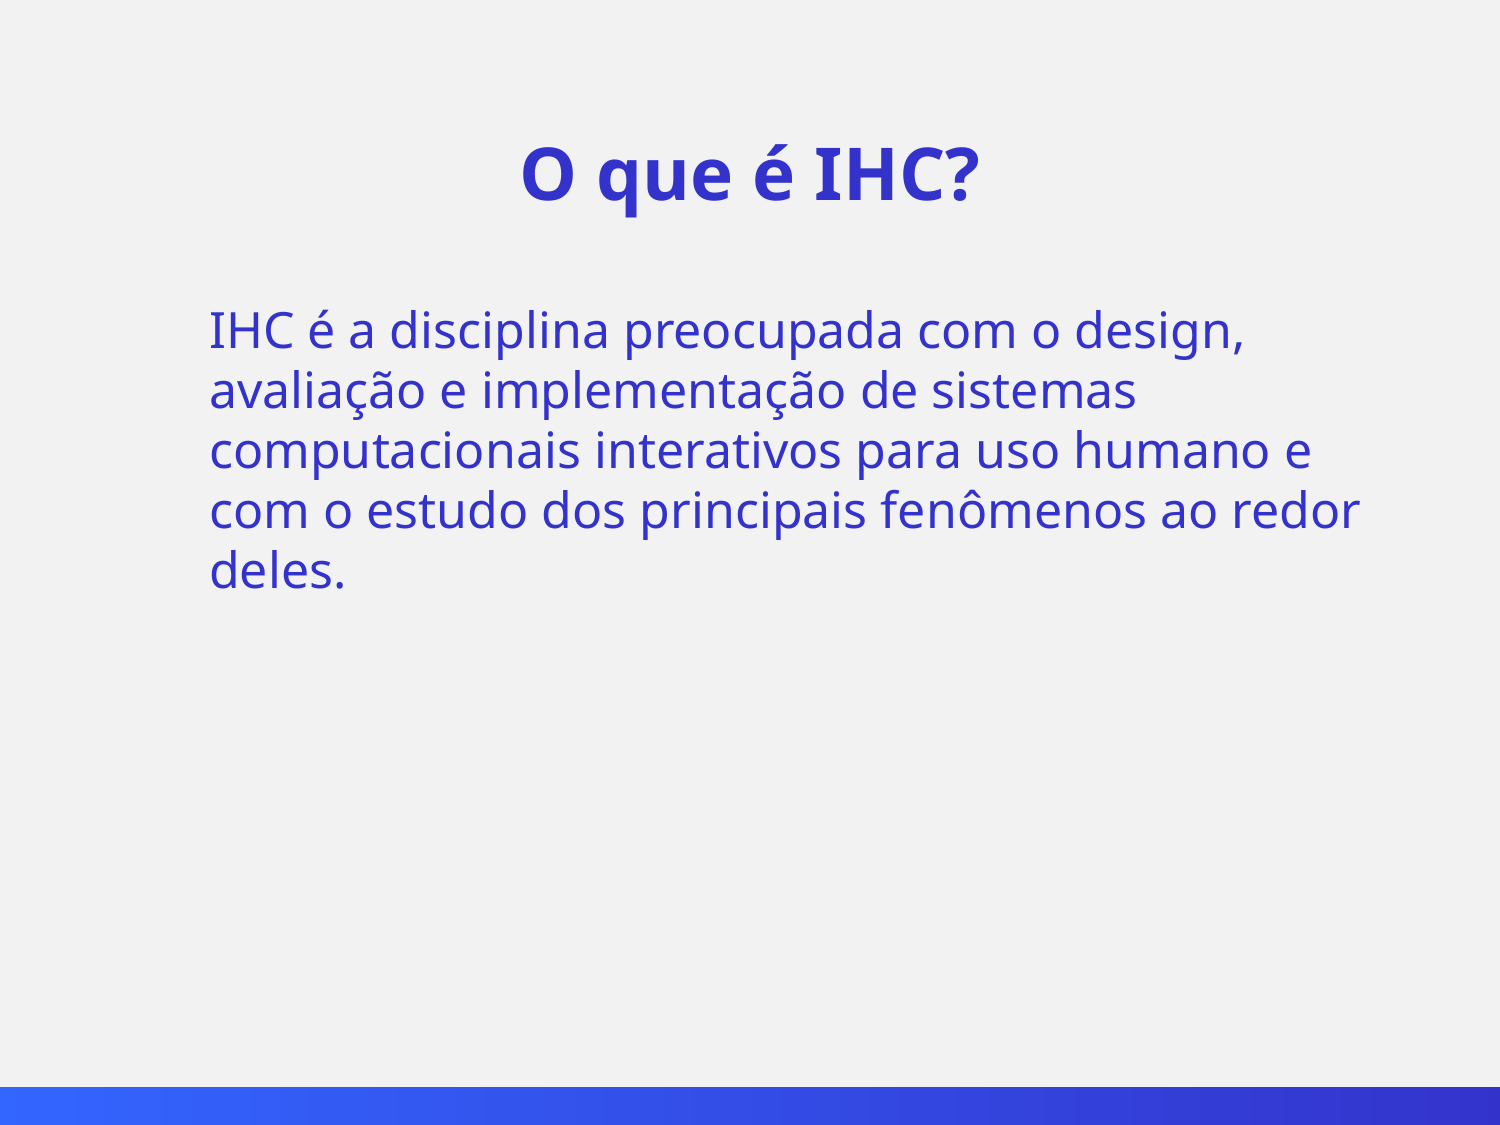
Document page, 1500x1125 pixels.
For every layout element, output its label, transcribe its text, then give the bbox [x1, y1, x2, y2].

text_box [0, 1087, 1500, 1125]
text_box IHC é a disciplina preocupada com o design, avaliação e implementação de sistemas computacionais interativos para uso humano e com o estudo dos principais fenômenos ao redor deles. [194, 290, 1400, 667]
text_box O que é IHC? [442, 120, 1058, 208]
